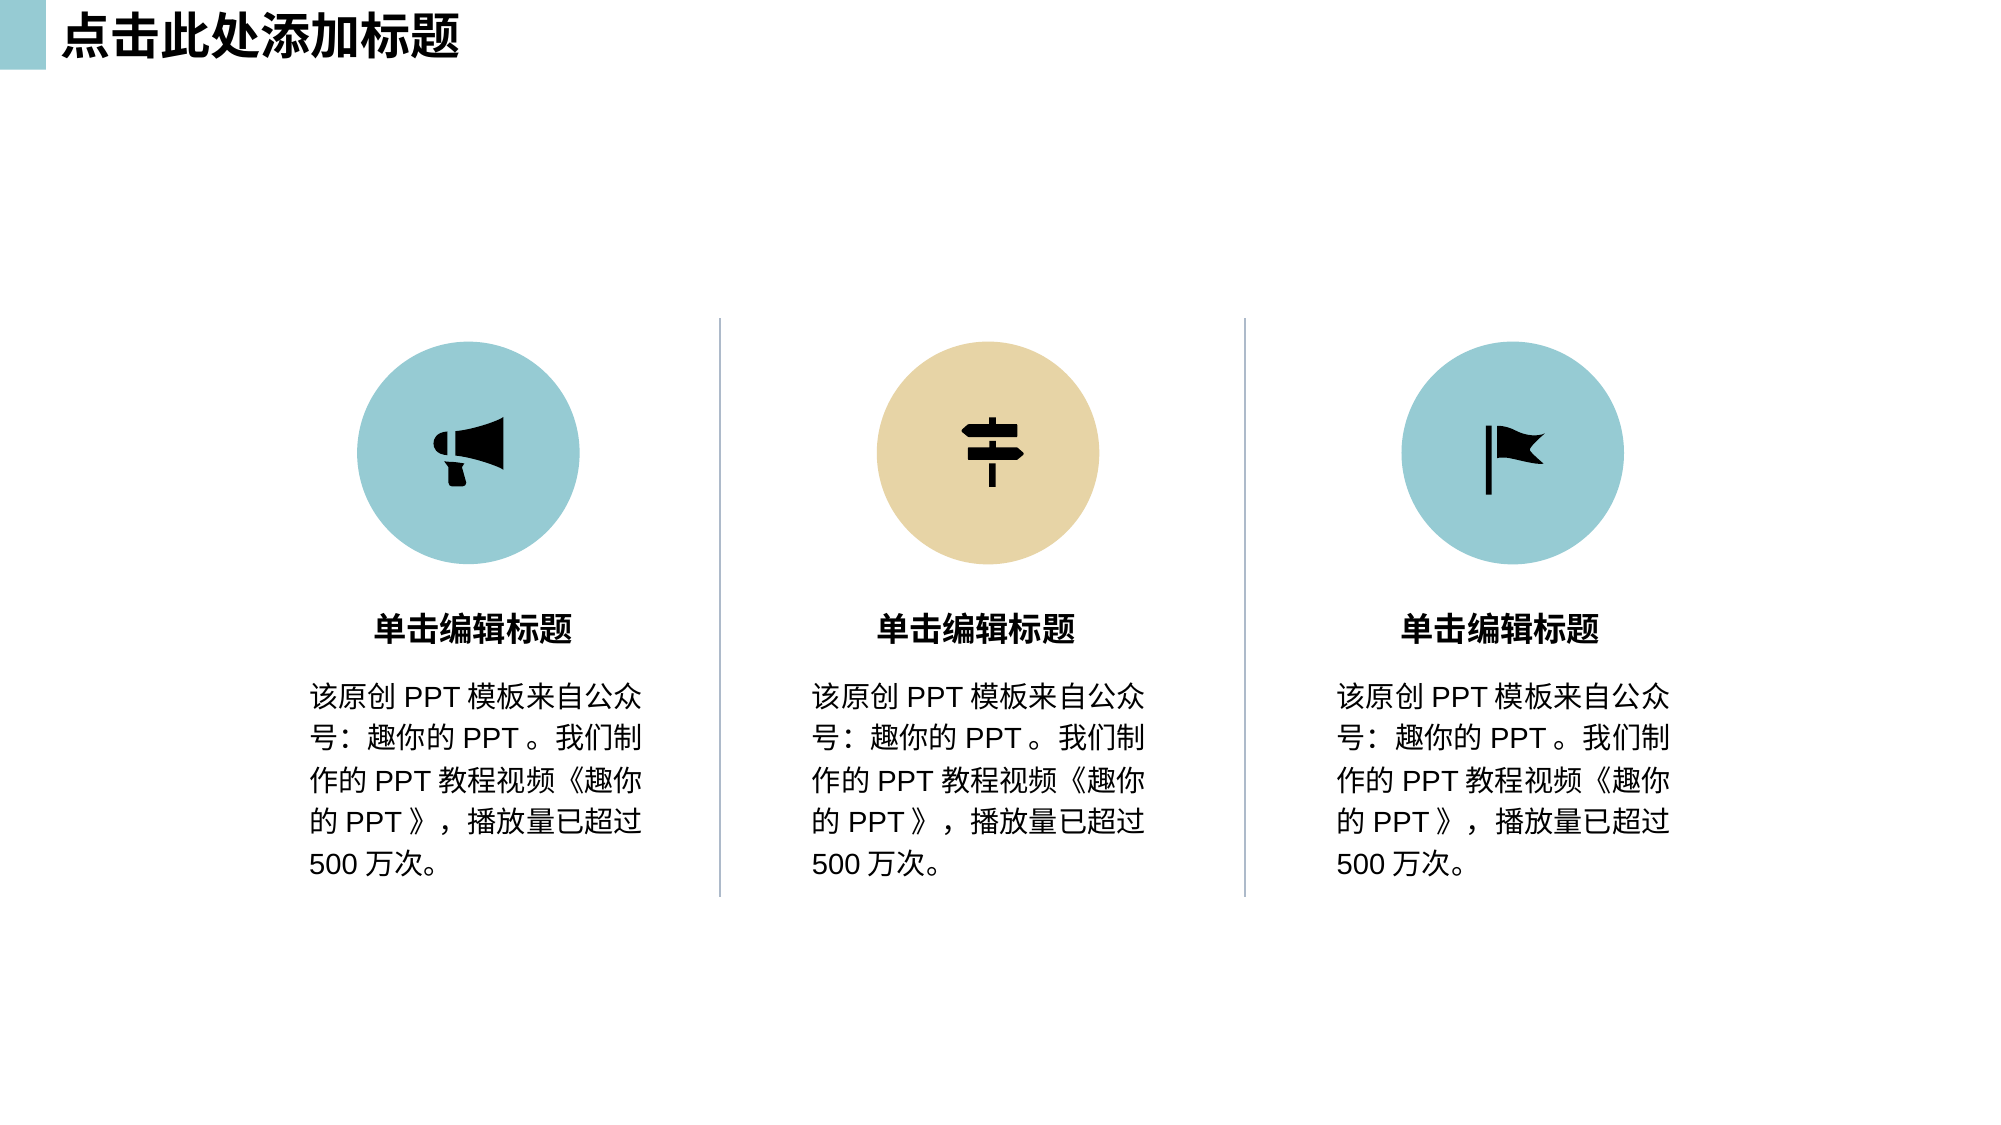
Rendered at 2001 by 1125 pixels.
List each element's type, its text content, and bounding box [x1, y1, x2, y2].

text_box 该原创PPT模板来自公众号：趣你的PPT。我们制作的PPT教程视频《趣你的PPT》，播放量已超过500万次。 [1336, 670, 1678, 881]
text_box 单击编辑标题 [373, 608, 586, 649]
text_box 该原创PPT模板来自公众号：趣你的PPT。我们制作的PPT教程视频《趣你的PPT》，播放量已超过500万次。 [811, 670, 1153, 881]
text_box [961, 417, 1024, 487]
text_box 单击编辑标题 [876, 608, 1089, 649]
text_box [1485, 425, 1545, 495]
text_box [1400, 340, 1626, 566]
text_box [433, 417, 504, 487]
text_box [356, 340, 581, 566]
text_box [875, 340, 1101, 566]
text_box 单击编辑标题 [1400, 608, 1614, 649]
text_box 点击此处添加标题 [46, 0, 498, 72]
text_box 该原创PPT模板来自公众号：趣你的PPT。我们制作的PPT教程视频《趣你的PPT》，播放量已超过500万次。 [309, 670, 650, 881]
text_box [0, 0, 46, 71]
